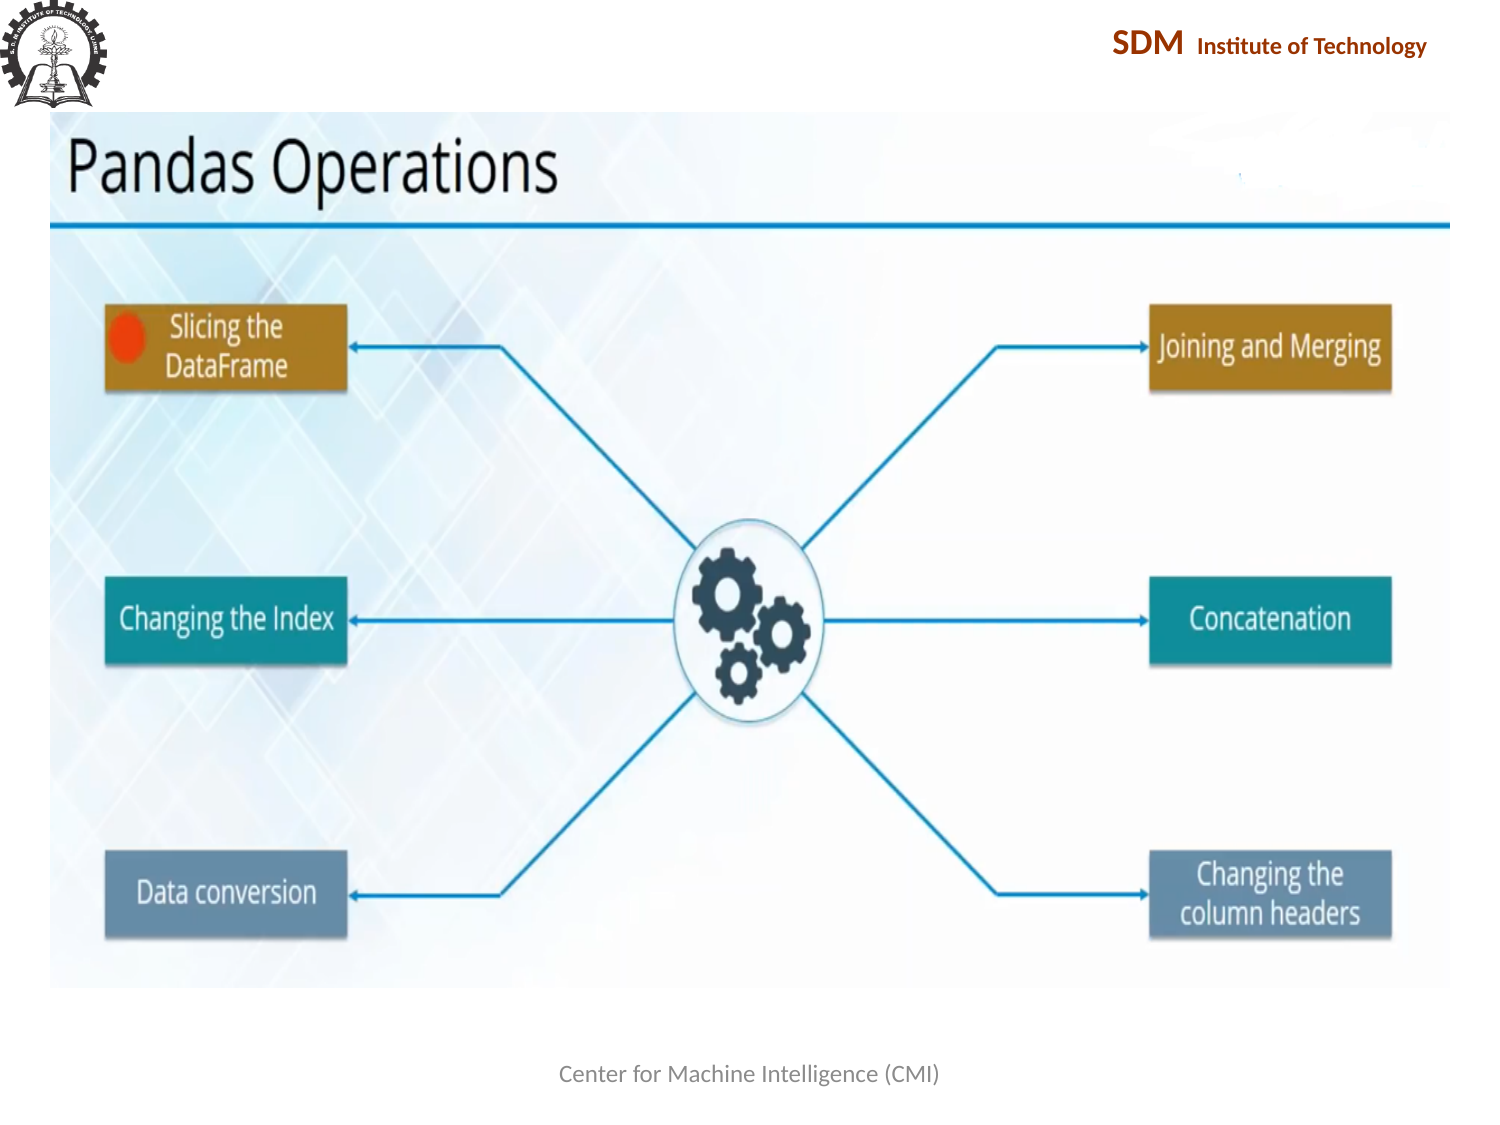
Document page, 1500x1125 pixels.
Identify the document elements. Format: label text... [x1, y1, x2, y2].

picture [0, 0, 107, 108]
footer Center for Machine Intelligence (CMI) [512, 1042, 988, 1103]
picture [49, 112, 1451, 988]
